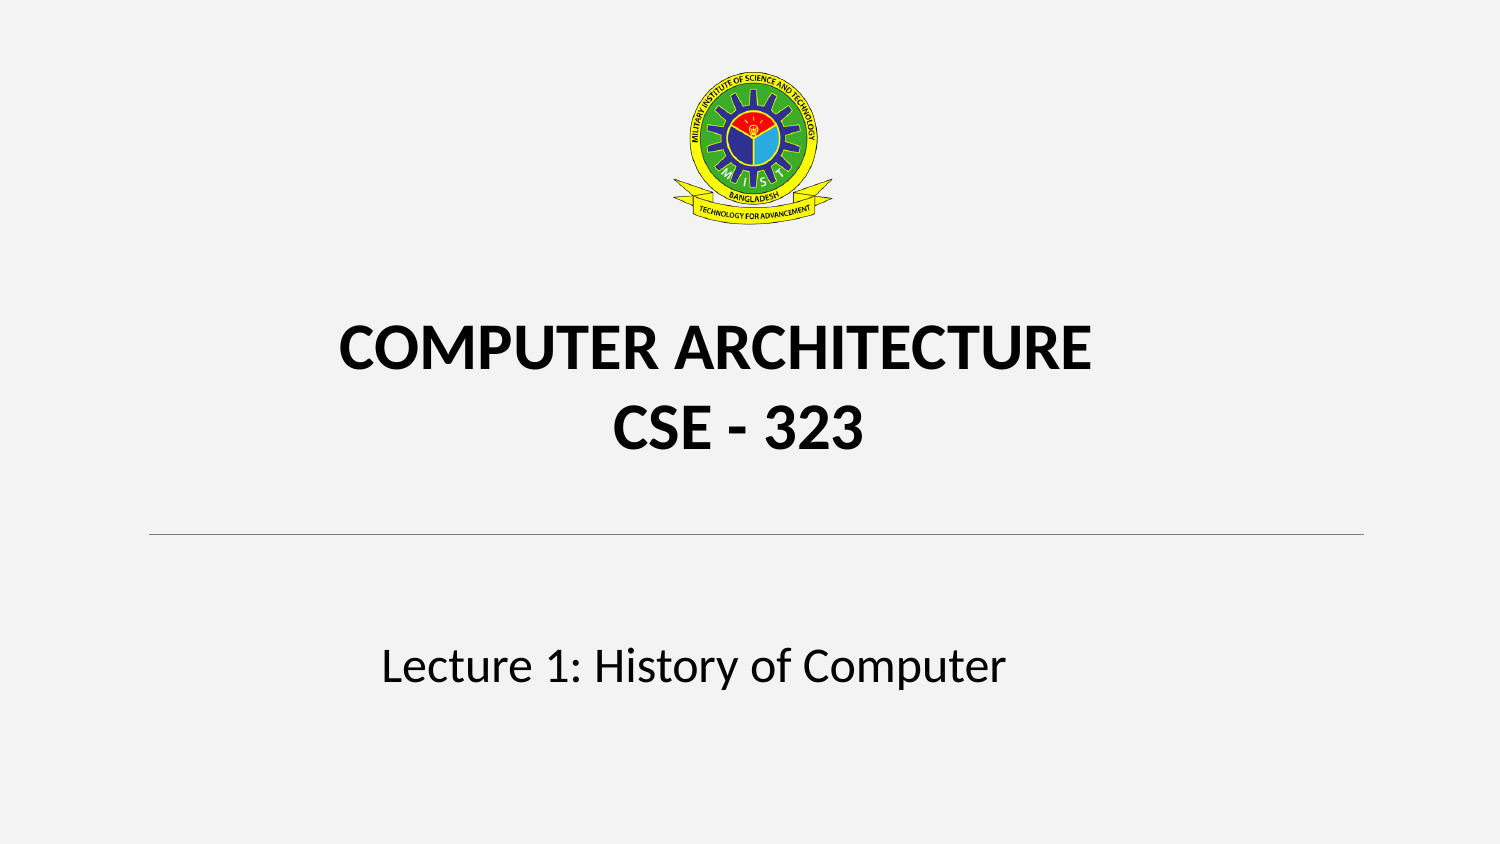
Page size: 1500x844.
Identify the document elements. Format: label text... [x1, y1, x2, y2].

text_box Lecture 1: History of Computer [224, 624, 1288, 700]
picture [670, 69, 834, 227]
title COMPUTER ARCHITECTURE CSE - 323 [275, 251, 1203, 469]
